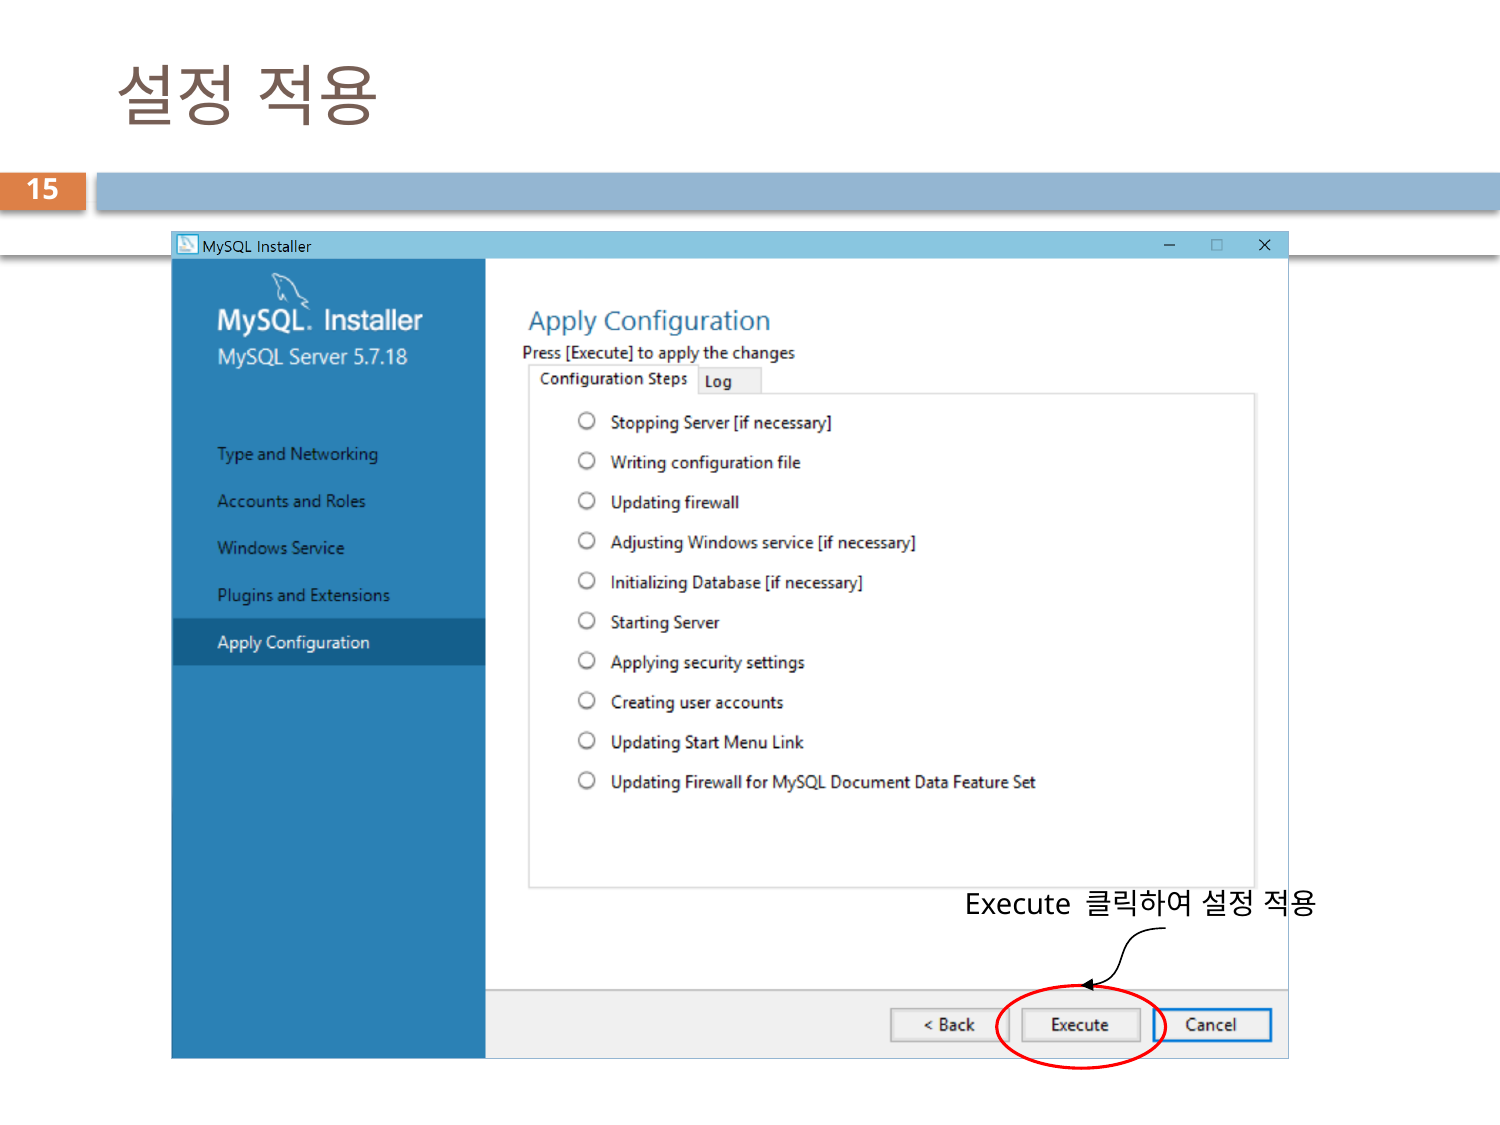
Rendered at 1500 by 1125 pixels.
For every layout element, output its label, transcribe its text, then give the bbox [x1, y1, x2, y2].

title 설정 적용 [100, 37, 1438, 149]
text_box Execute 클릭하여 설정 적용 [1294, 877, 1382, 928]
slide_number 15 [0, 170, 87, 211]
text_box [1080, 927, 1166, 986]
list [170, 231, 1289, 1059]
